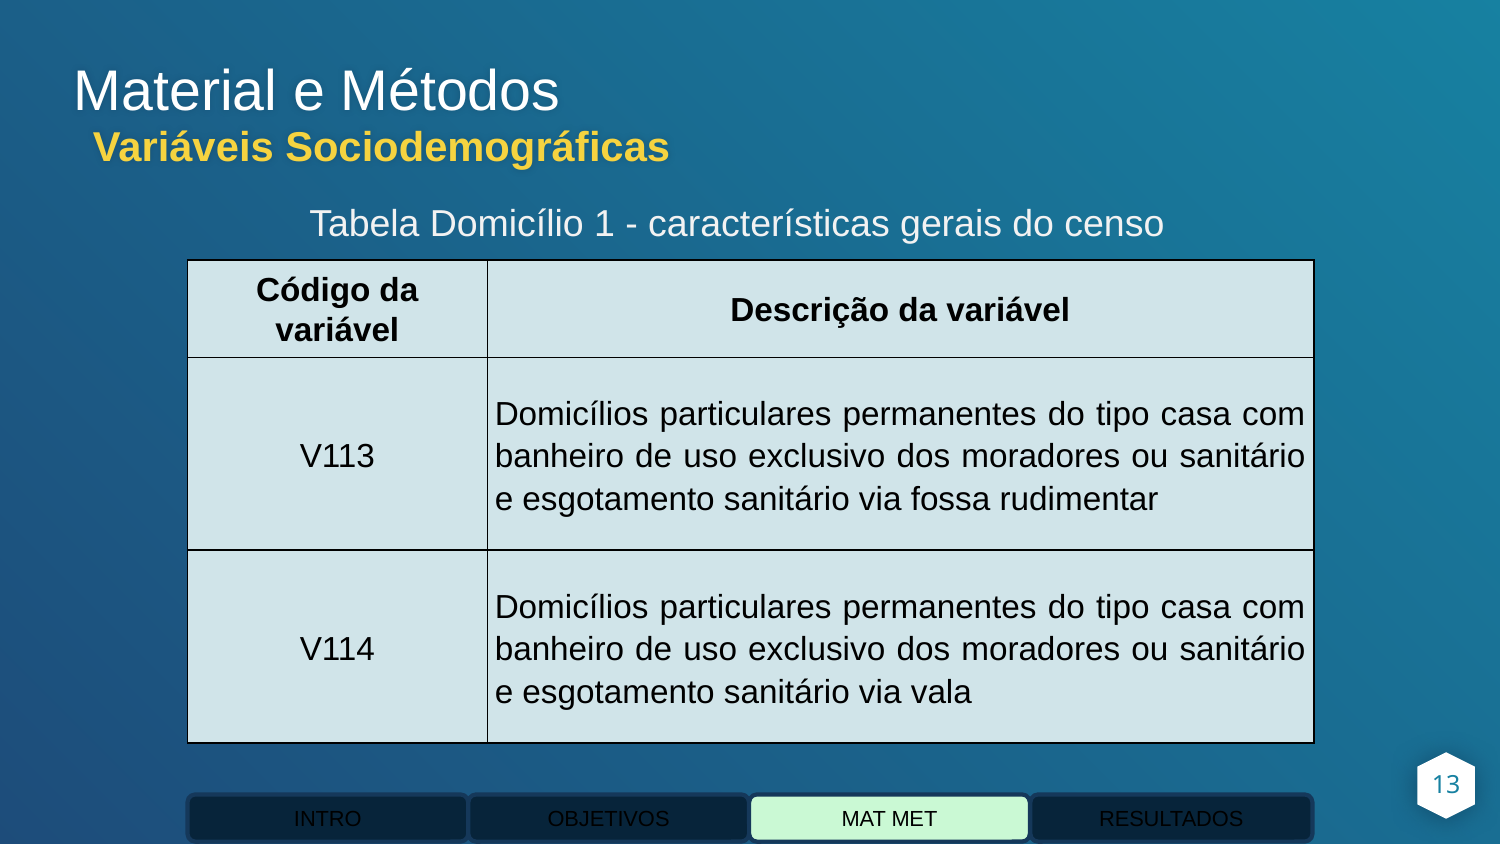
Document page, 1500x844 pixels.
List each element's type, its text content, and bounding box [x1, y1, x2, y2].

slide_number 13 [1417, 752, 1475, 819]
table_cell V114 [188, 551, 487, 742]
table_cell V113 [188, 358, 487, 549]
text_box Material e Métodos [74, 64, 1178, 123]
table_cell Domicílios particulares permanentes do tipo casa com banheiro de uso exclusivo dos moradores ou sanitário e esgotamento sanitário via vala [488, 551, 1313, 742]
text_box Tabela Domicílio 1 - características gerais do censo [294, 191, 1204, 251]
text_box Variáveis Sociodemográficas [74, 119, 1076, 188]
table_header Código da variável [188, 261, 487, 357]
table_header Descrição da variável [488, 261, 1313, 357]
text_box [187, 794, 1313, 842]
table_cell Domicílios particulares permanentes do tipo casa com banheiro de uso exclusivo dos moradores ou sanitário e esgotamento sanitário via fossa rudimentar [488, 358, 1313, 549]
